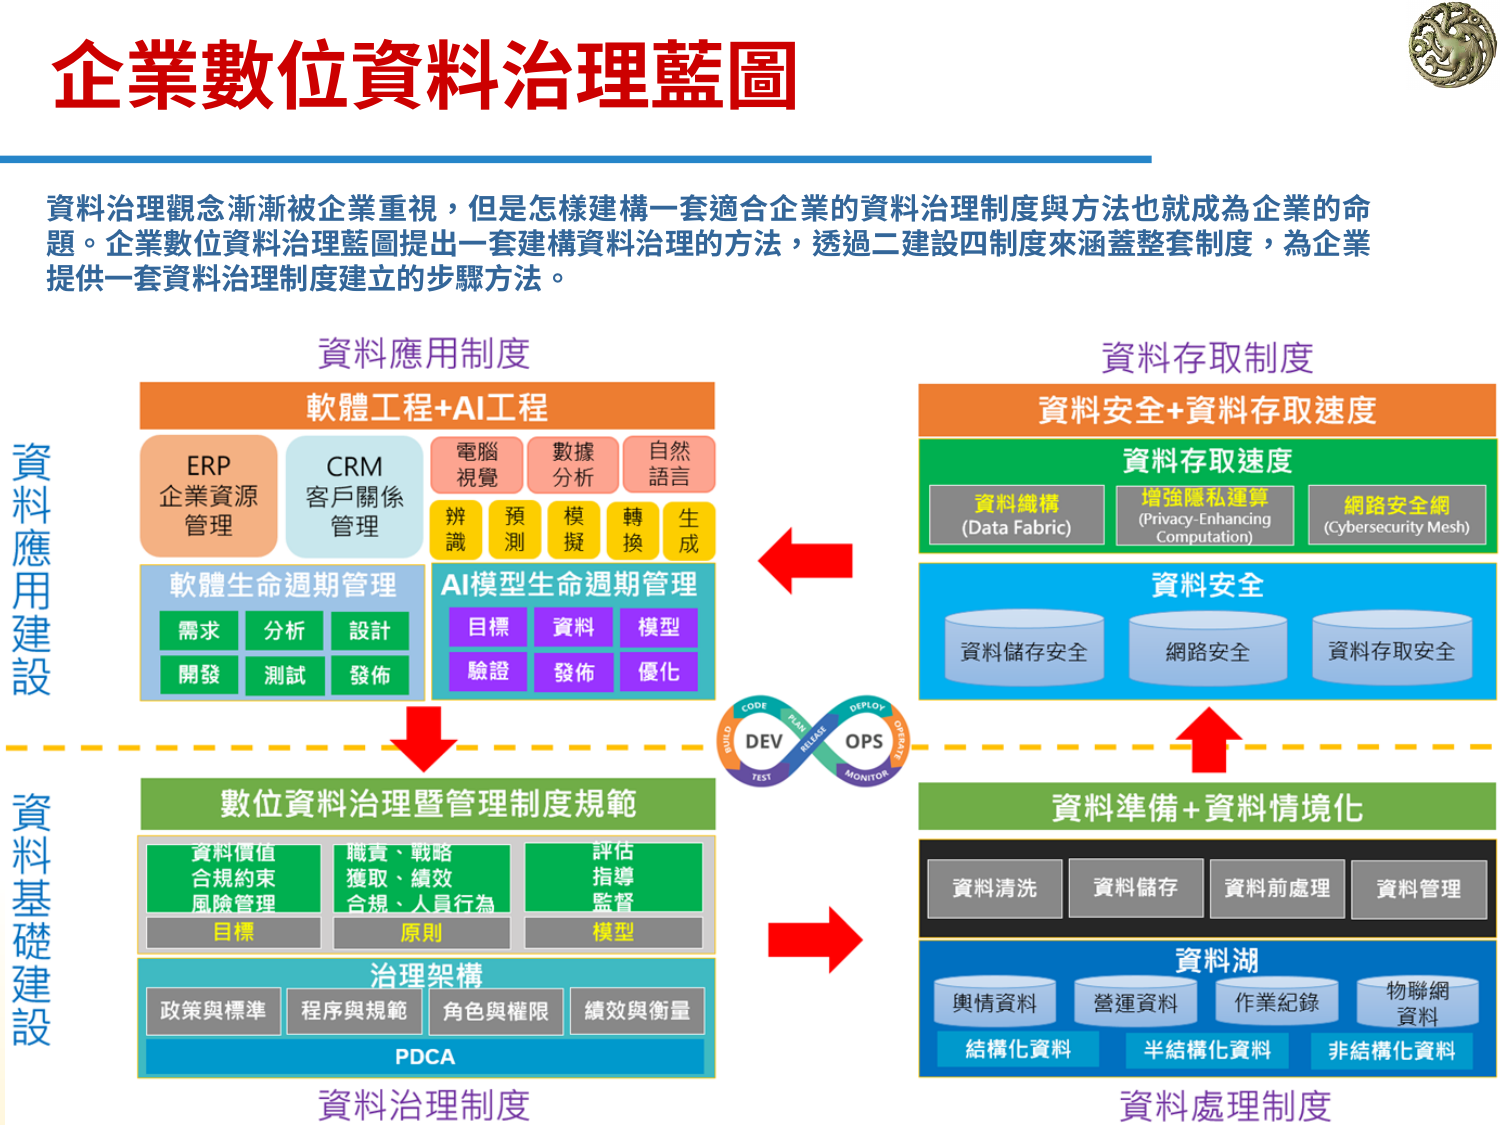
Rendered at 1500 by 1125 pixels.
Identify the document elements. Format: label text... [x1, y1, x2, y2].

picture [5, 332, 1500, 1125]
list 資料治理觀念漸漸被企業重視，但是怎樣建構一套適合企業的資料治理制度與方法也就成為企業的命題。企業數位資料治理藍圖提出一套建構資料治理的方法，透過二建設四制度來涵蓋整套制度，為企業提供一套資料治理制度建立的步驟方法。 [31, 182, 1387, 332]
title 企業數位資料治理藍圖 [35, 14, 1392, 133]
picture [1406, 0, 1500, 90]
